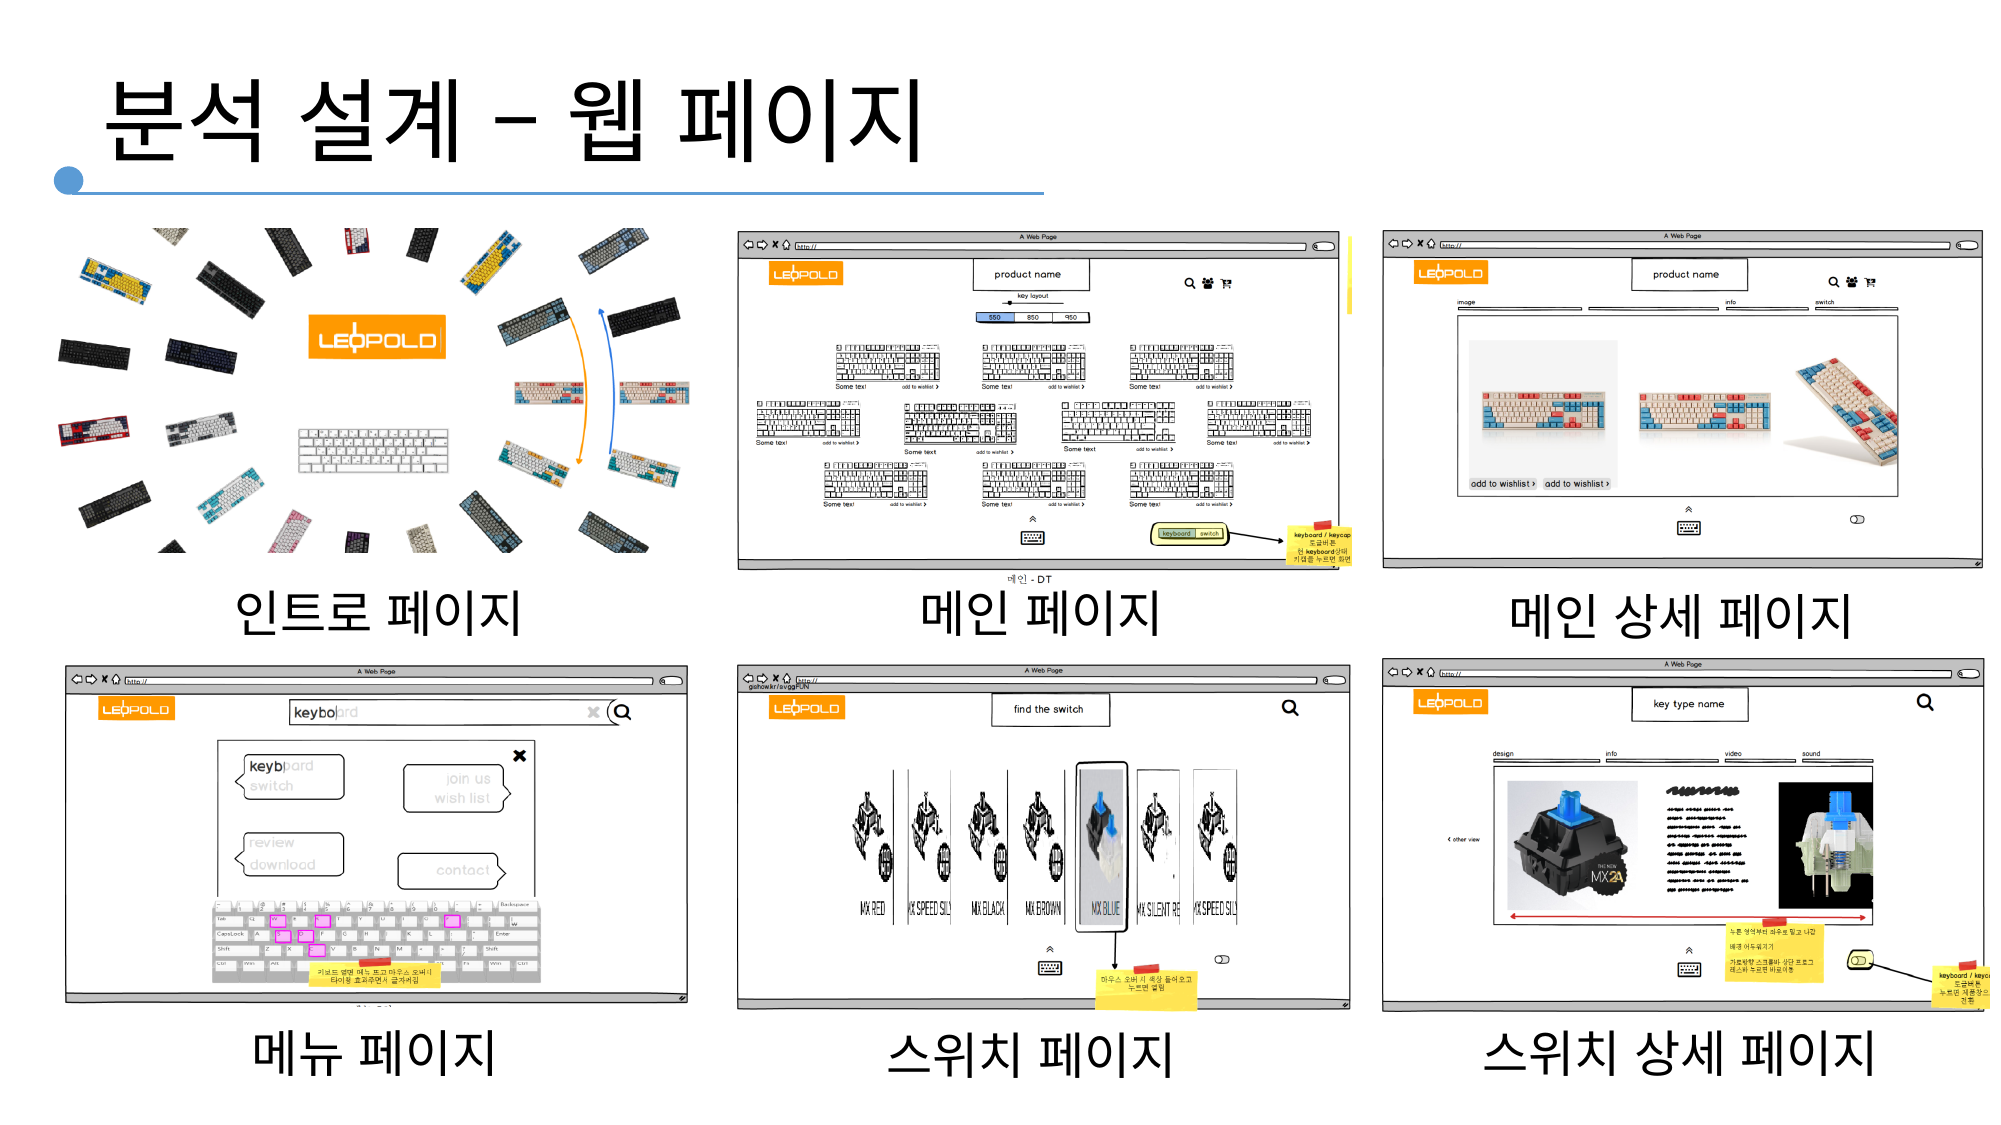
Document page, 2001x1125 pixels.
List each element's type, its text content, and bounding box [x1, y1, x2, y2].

text_box 스위치 페이지 [871, 1023, 1216, 1094]
picture [39, 228, 691, 553]
text_box 메뉴 페이지 [236, 1021, 581, 1092]
text_box [53, 166, 84, 195]
picture [736, 228, 1352, 586]
picture [62, 662, 691, 1007]
picture [1380, 228, 1987, 570]
picture [734, 662, 1353, 1014]
text_box 분석 설계 – 웹 페이지 [87, 17, 1147, 235]
text_box 메인 상세 페이지 [1493, 585, 1874, 655]
text_box 메인 페이지 [904, 586, 1184, 652]
list 인트로 페이지 [219, 581, 551, 652]
picture [1380, 655, 1990, 1014]
text_box 스위치 상세 페이지 [1467, 1021, 1903, 1092]
